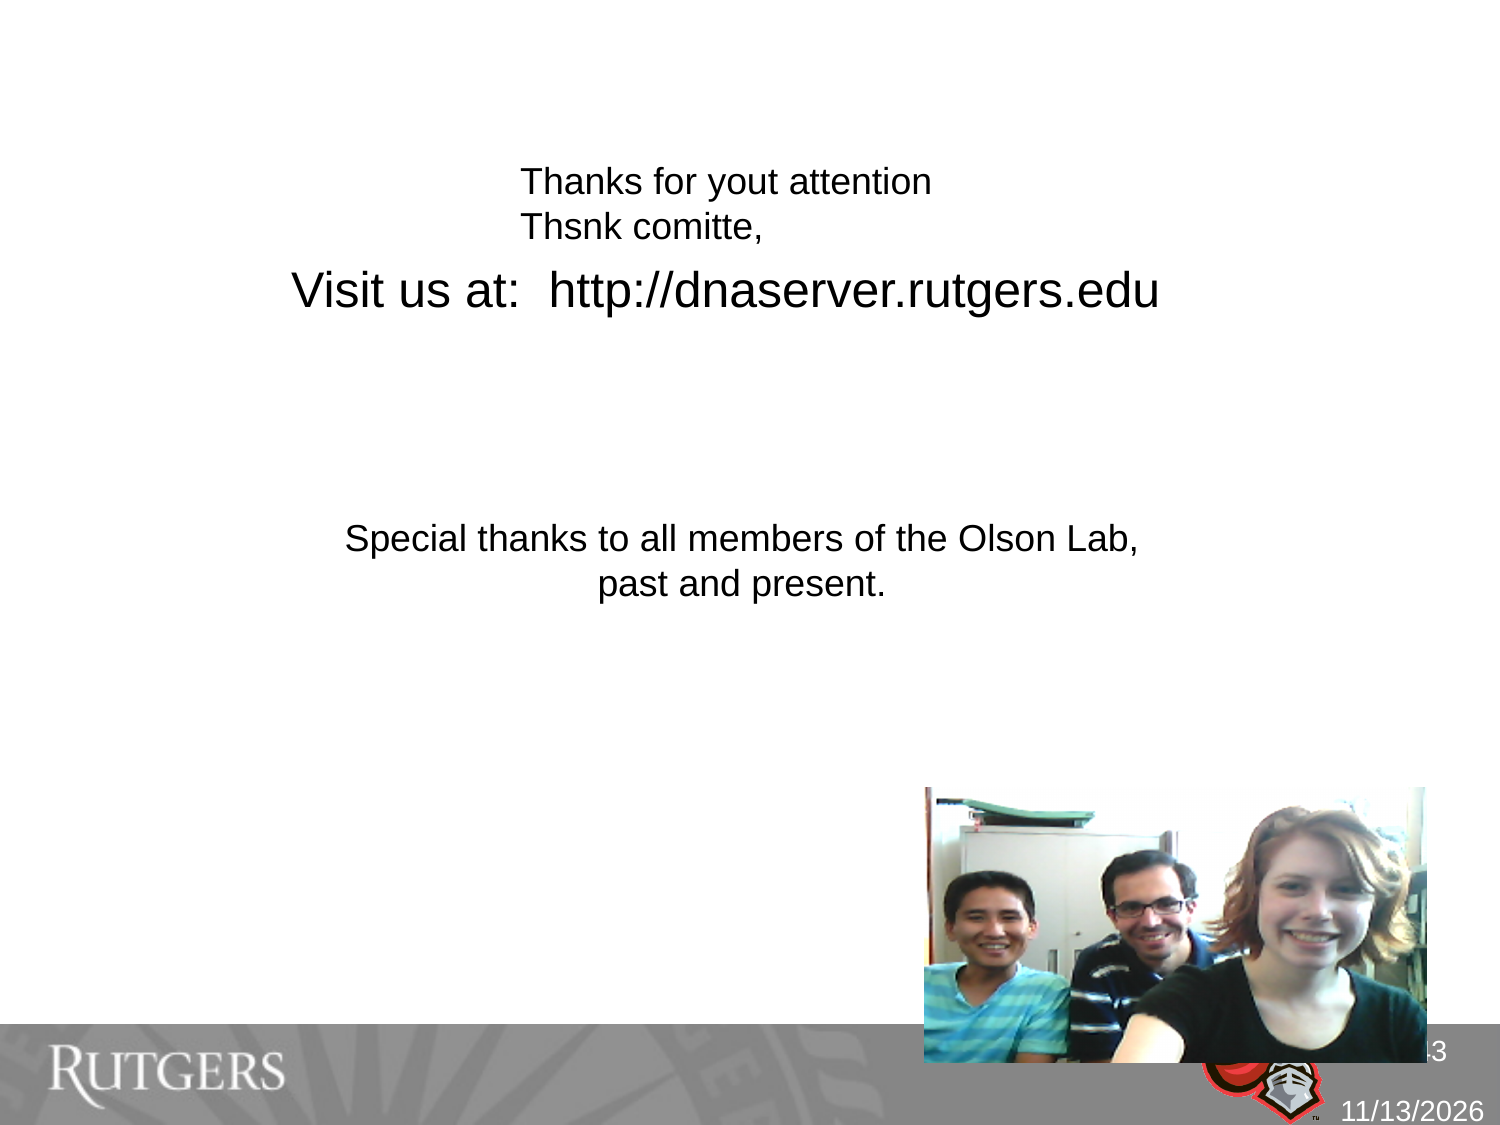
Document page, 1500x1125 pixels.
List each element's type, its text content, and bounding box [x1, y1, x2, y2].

text_box Visit us at: http://dnaserver.rutgers.edu [276, 249, 1177, 325]
slide_number 43 [1431, 1024, 1463, 1063]
text_box Special thanks to all members of the Olson Lab, past and present. [329, 506, 1155, 612]
text_box Thanks for yout attention Thsnk comitte, [505, 149, 948, 249]
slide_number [1149, 1084, 1500, 1125]
picture [0, 1024, 1500, 1125]
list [924, 787, 1427, 1063]
